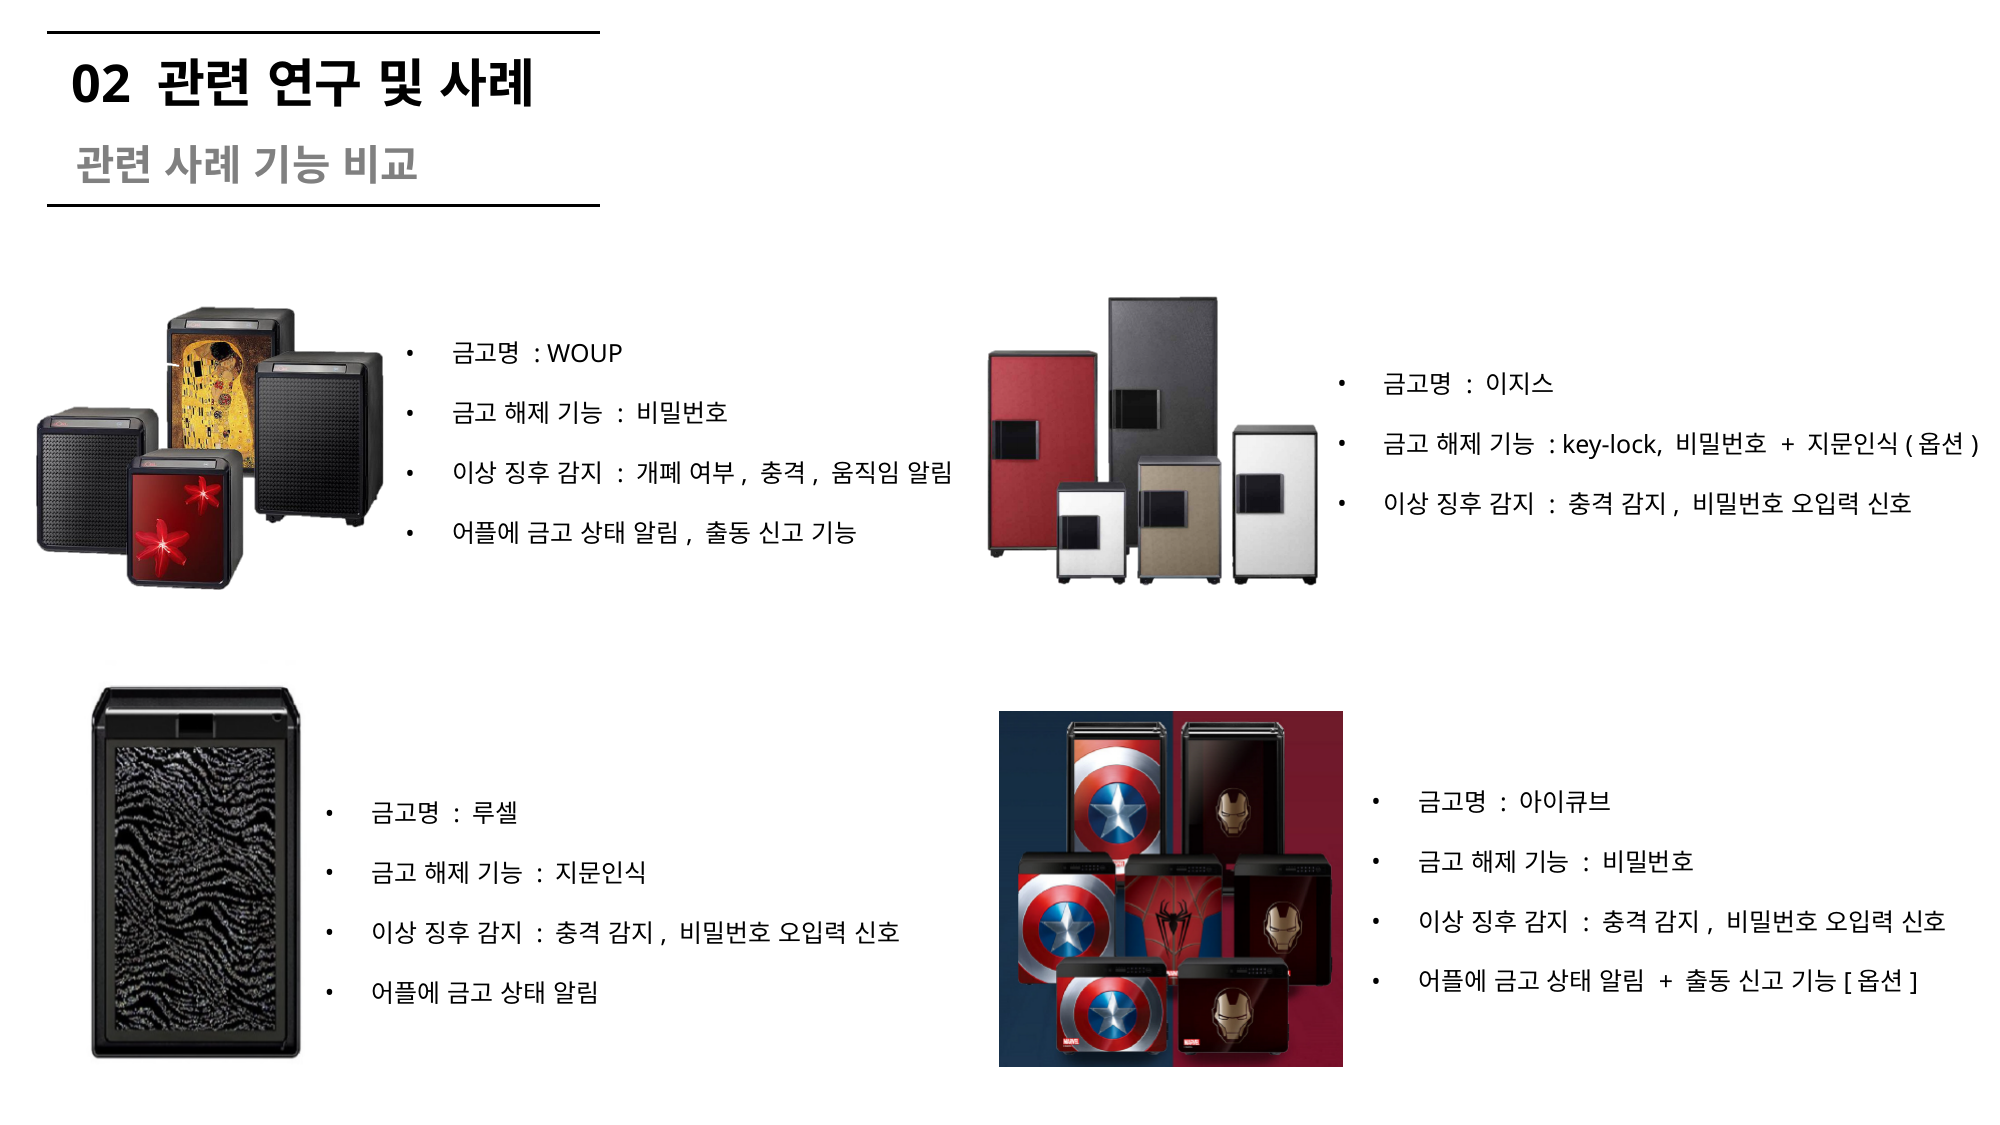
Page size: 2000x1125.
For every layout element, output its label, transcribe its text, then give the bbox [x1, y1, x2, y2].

text_box 금고명 : 이지스 금고 해제 기능 : key-lock, 비밀번호 + 지문인식(옵션) 이상 징후 감지 : 충격 감지, 비밀번호 오입력 신호 [1350, 330, 2000, 526]
text_box 금고명 : WOUP 금고 해제 기능 : 비밀번호 이상 징후 감지 : 개폐 여부, 충격, 움직임 알림 어플에 금고 상태 알림, 출동 신고 기능 [395, 300, 956, 555]
picture [59, 658, 334, 1097]
picture [962, 272, 1344, 595]
text_box 금고명 : 루셀 금고 해제 기능 : 지문인식 이상 징후 감지 : 충격 감지, 비밀번호 오입력 신호 어플에 금고 상태 알림 [338, 759, 993, 1015]
picture [10, 292, 391, 598]
picture [999, 710, 1344, 1067]
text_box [43, 31, 601, 207]
text_box 금고명 : 아이큐브 금고 해제 기능 : 비밀번호 이상 징후 감지 : 충격 감지, 비밀번호 오입력 신호 어플에 금고 상태 알림 + 출동 신고 기능[옵션] [1356, 748, 2000, 1004]
